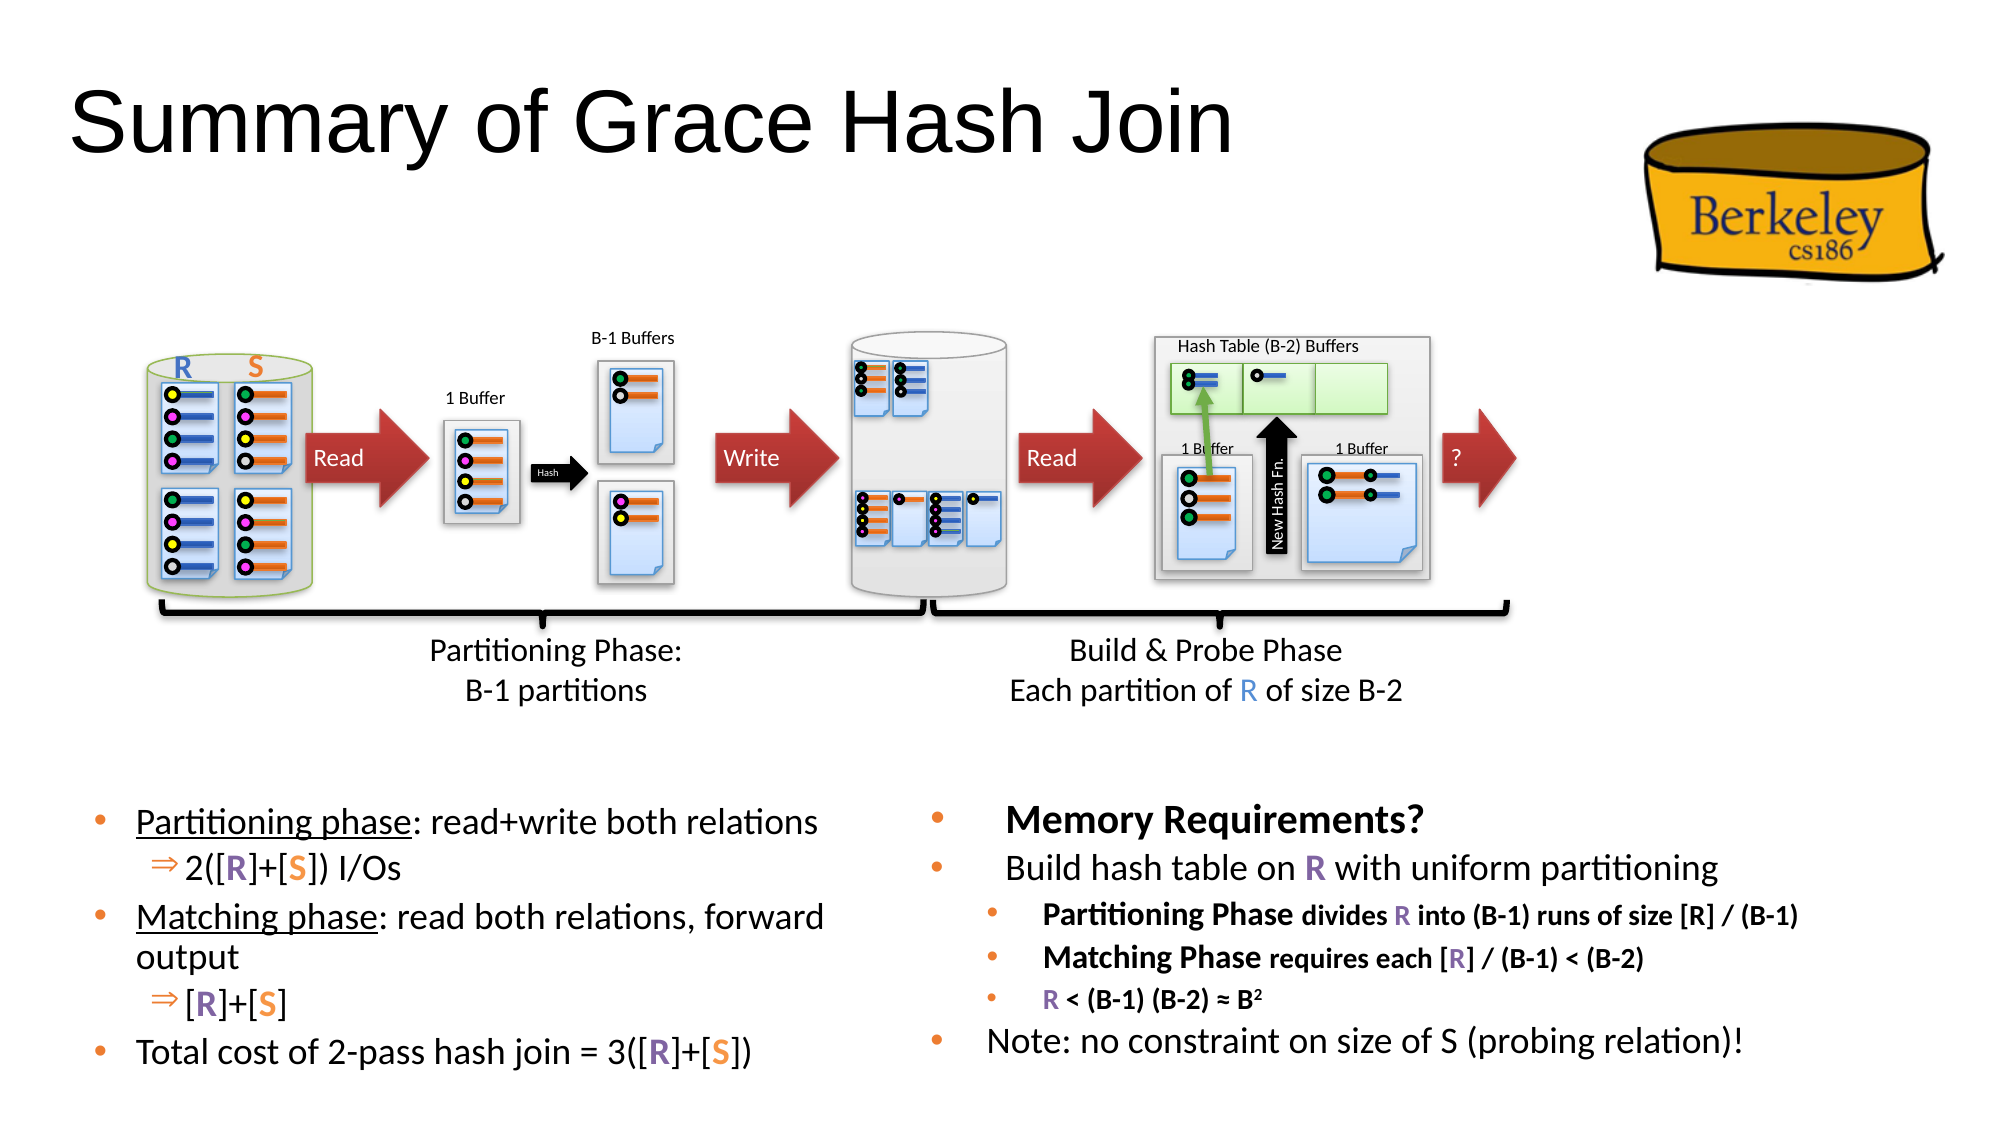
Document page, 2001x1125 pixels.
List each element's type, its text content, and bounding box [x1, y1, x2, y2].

title Summary of Grace Hash Join [53, 67, 1700, 318]
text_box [147, 317, 1516, 717]
text_box Memory Requirements? Build hash table on R with uniform partitioning Partitioning Phase divides R into (B-1) runs of size [R] / (B-1) Matching Phase requires each [R] / (B-1) < (B-2) R < (B-1) (B-2) ≈ B2 Note: no constraint on size of S (probing relation)! [915, 789, 2000, 1125]
picture [1700, 119, 1945, 286]
list Partitioning phase: read+write both relations 2([R]+[S]) I/Os Matching phase: read both relations, forward output [R]+[S] Total cost of 2-pass hash join = 3([R]+[S]) [79, 794, 876, 1047]
